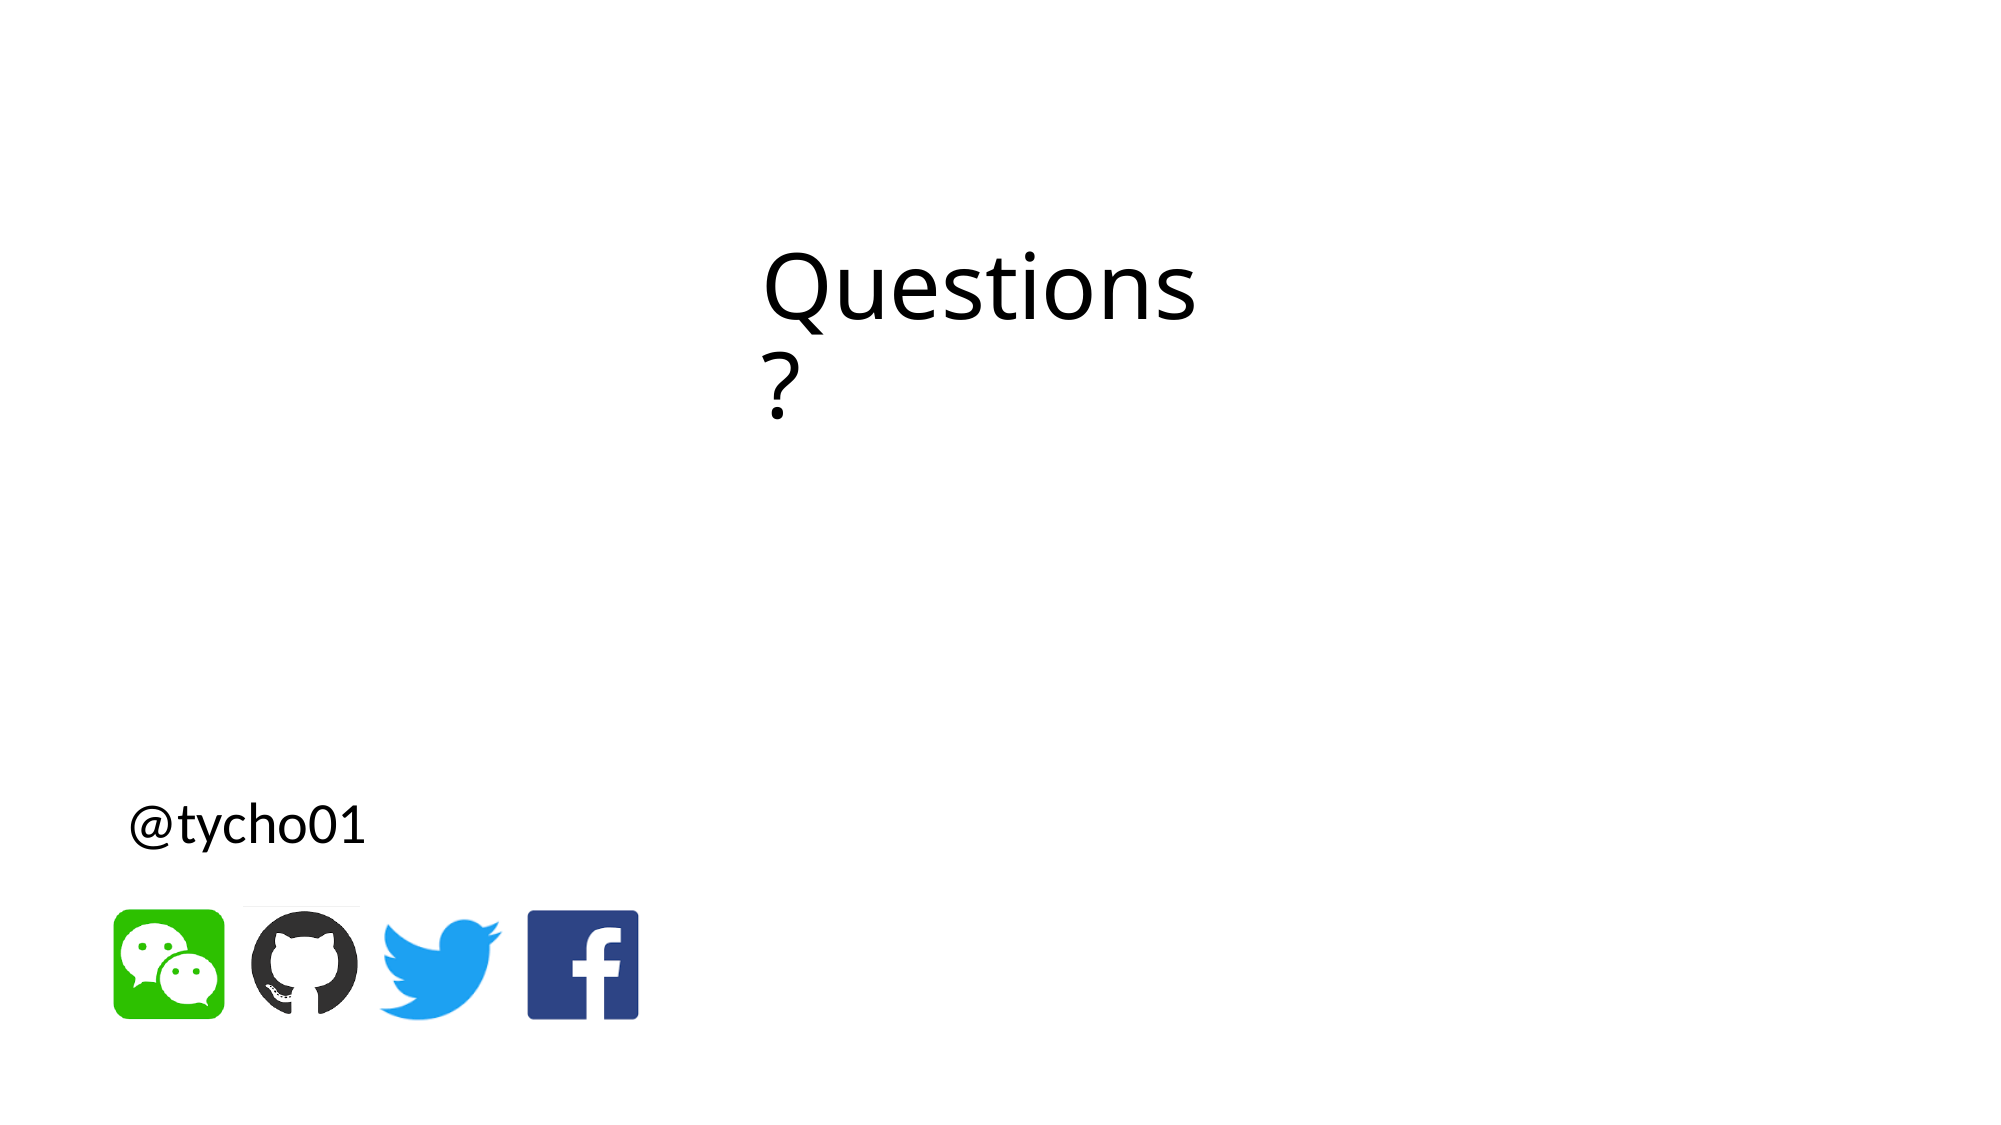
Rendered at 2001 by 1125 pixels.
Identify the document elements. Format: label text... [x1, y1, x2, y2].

title Questions? [746, 230, 1254, 448]
picture [376, 910, 506, 1023]
text_box @tycho01 [110, 777, 425, 863]
picture [243, 906, 360, 1019]
picture [110, 906, 228, 1022]
picture [521, 906, 643, 1023]
